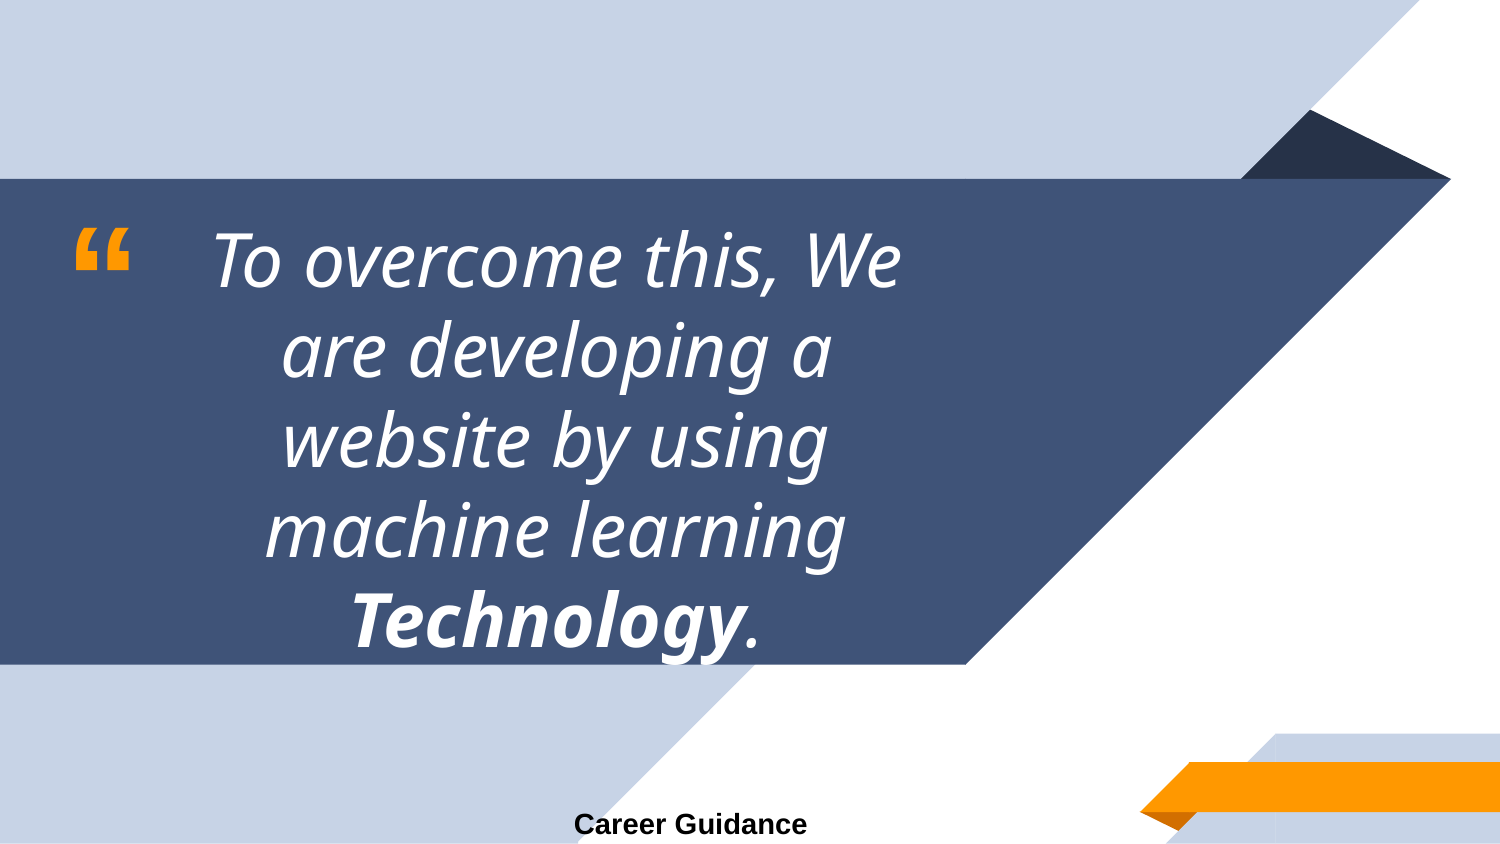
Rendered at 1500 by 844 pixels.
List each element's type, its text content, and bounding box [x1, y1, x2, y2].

slide_number [1249, 760, 1494, 813]
text_box Career Guidance [541, 750, 841, 844]
list To overcome this, We are developing a website by using machine learning Technology. [136, 197, 972, 648]
